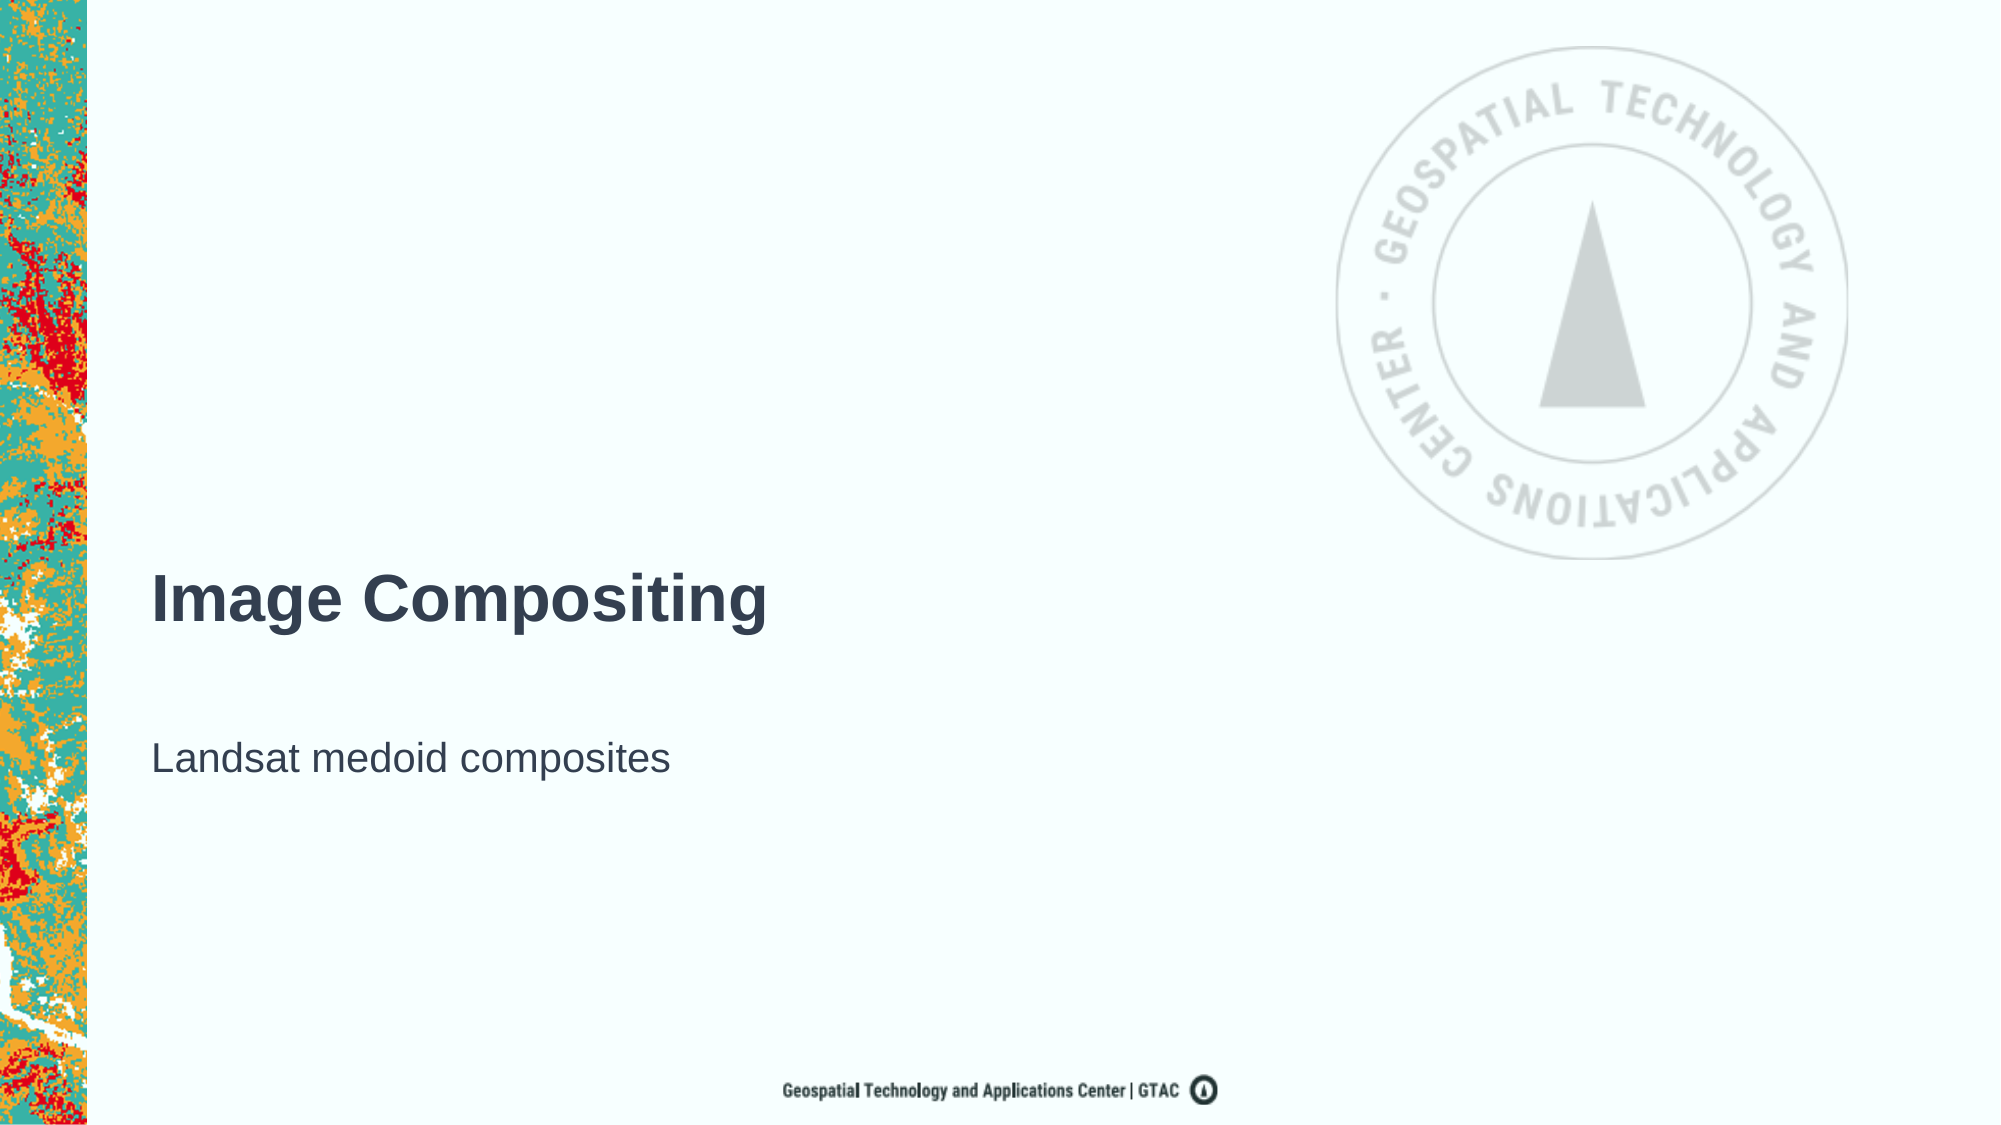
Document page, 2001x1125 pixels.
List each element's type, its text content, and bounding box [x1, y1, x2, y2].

list Image Compositing [136, 556, 1445, 702]
list Landsat medoid composites [136, 728, 1445, 975]
picture [0, 0, 87, 1125]
